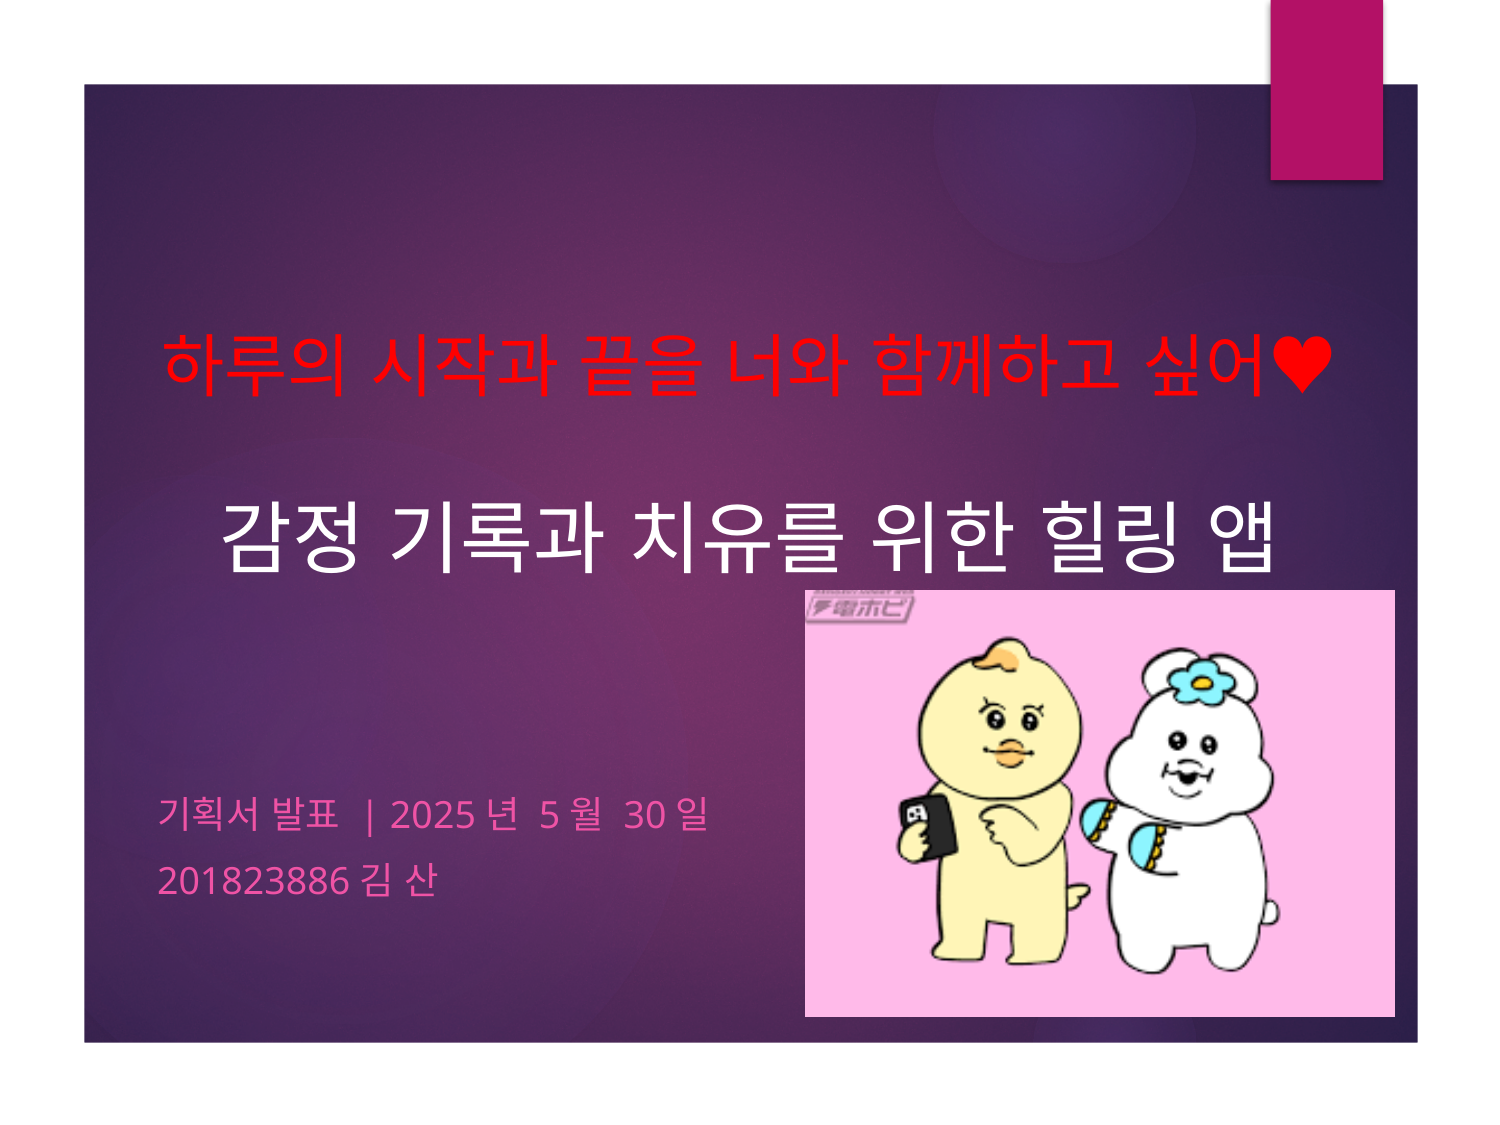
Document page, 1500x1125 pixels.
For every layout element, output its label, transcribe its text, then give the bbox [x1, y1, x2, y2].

picture [805, 590, 1395, 1017]
title 하루의 시작과 끝을 너와 함께하고 싶어♥ 감정 기록과 치유를 위한 힐링 앱 [0, 349, 1500, 591]
subtitle 기획서 발표 | 2025년 5월 30일 201823886김 산 [142, 783, 799, 925]
